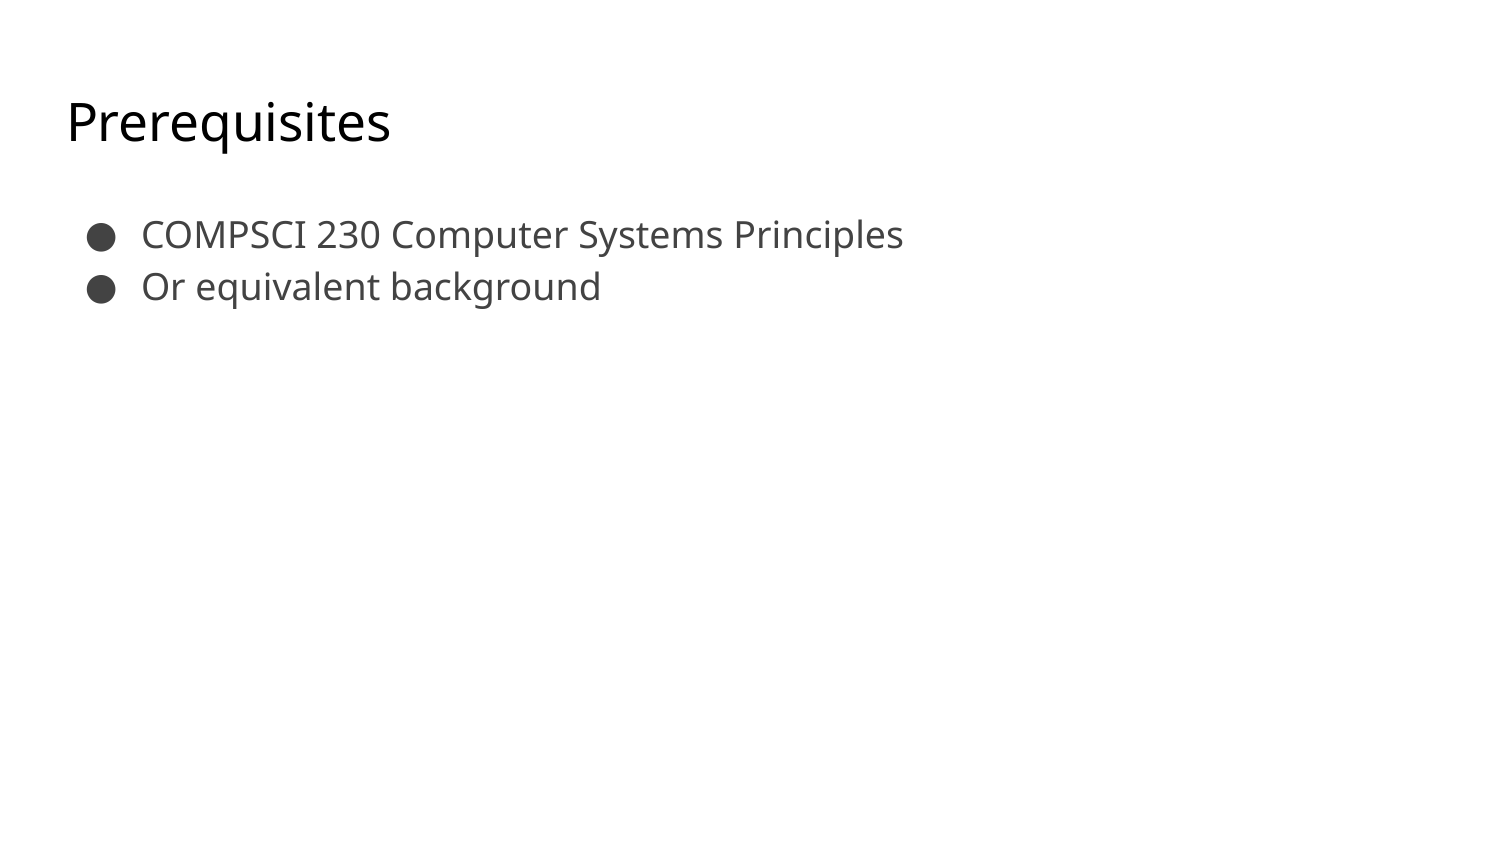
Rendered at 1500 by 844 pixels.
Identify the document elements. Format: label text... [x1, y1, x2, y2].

list COMPSCI 230 Computer Systems Principles Or equivalent background [51, 189, 1449, 750]
title Prerequisites [51, 72, 1449, 167]
